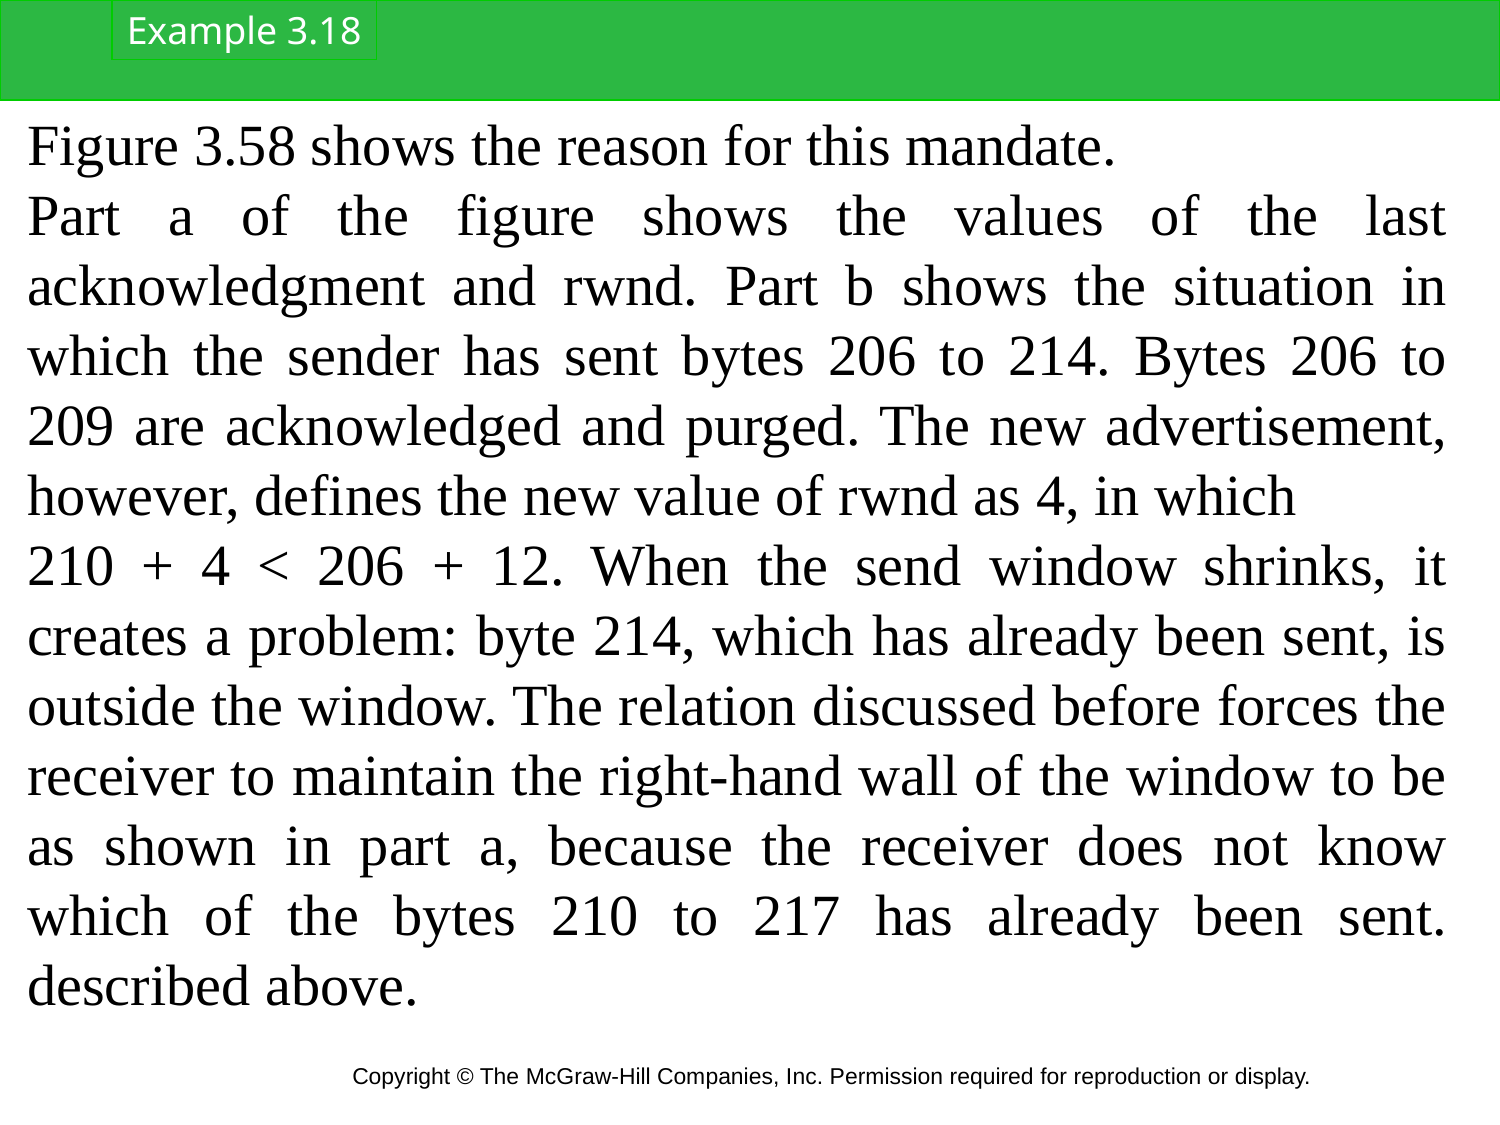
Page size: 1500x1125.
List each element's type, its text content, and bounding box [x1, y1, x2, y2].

text_box Figure 3.58 shows the reason for this mandate. Part a of the figure shows the values of the last acknowledgment and rwnd. Part b shows the situation in which the sender has sent bytes 206 to 214. Bytes 206 to 209 are acknowledged and purged. The new advertisement, however, defines the new value of rwnd as 4, in which 210 + 4 < 206 + 12. When the send window shrinks, it creates a problem: byte 214, which has already been sent, is outside the window. The relation discussed before forces the receiver to maintain the right-hand wall of the window to be as shown in part a, because the receiver does not know which of the bytes 210 to 217 has already been sent. described above. [12, 109, 1463, 1025]
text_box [0, 0, 1500, 101]
